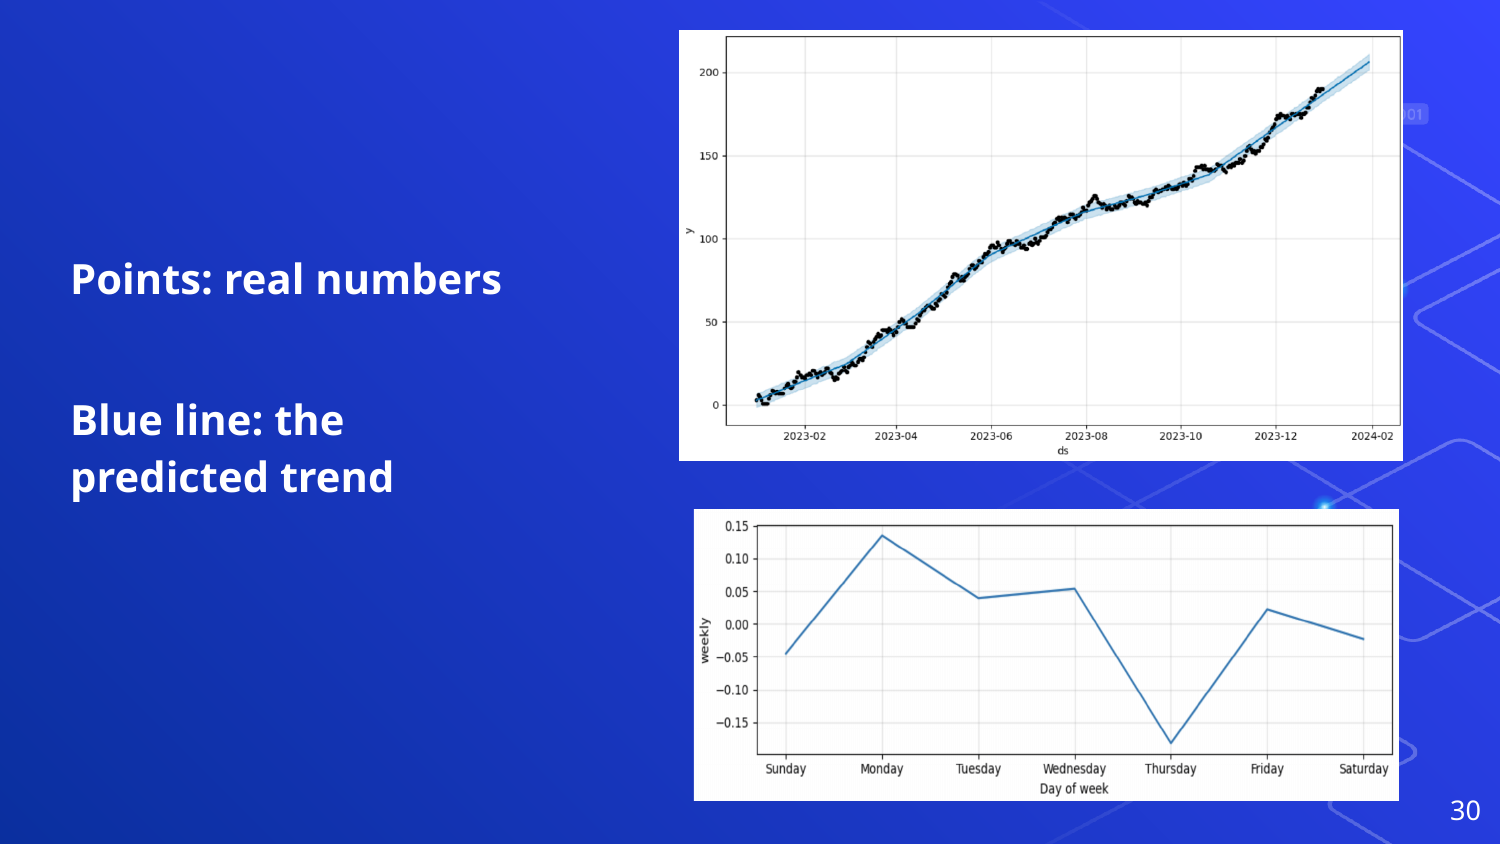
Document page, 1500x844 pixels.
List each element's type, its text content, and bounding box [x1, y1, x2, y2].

list Points: real numbers Blue line: the predicted trend [53, 245, 520, 547]
slide_number 30 [1391, 779, 1482, 844]
picture [0, 0, 1500, 844]
